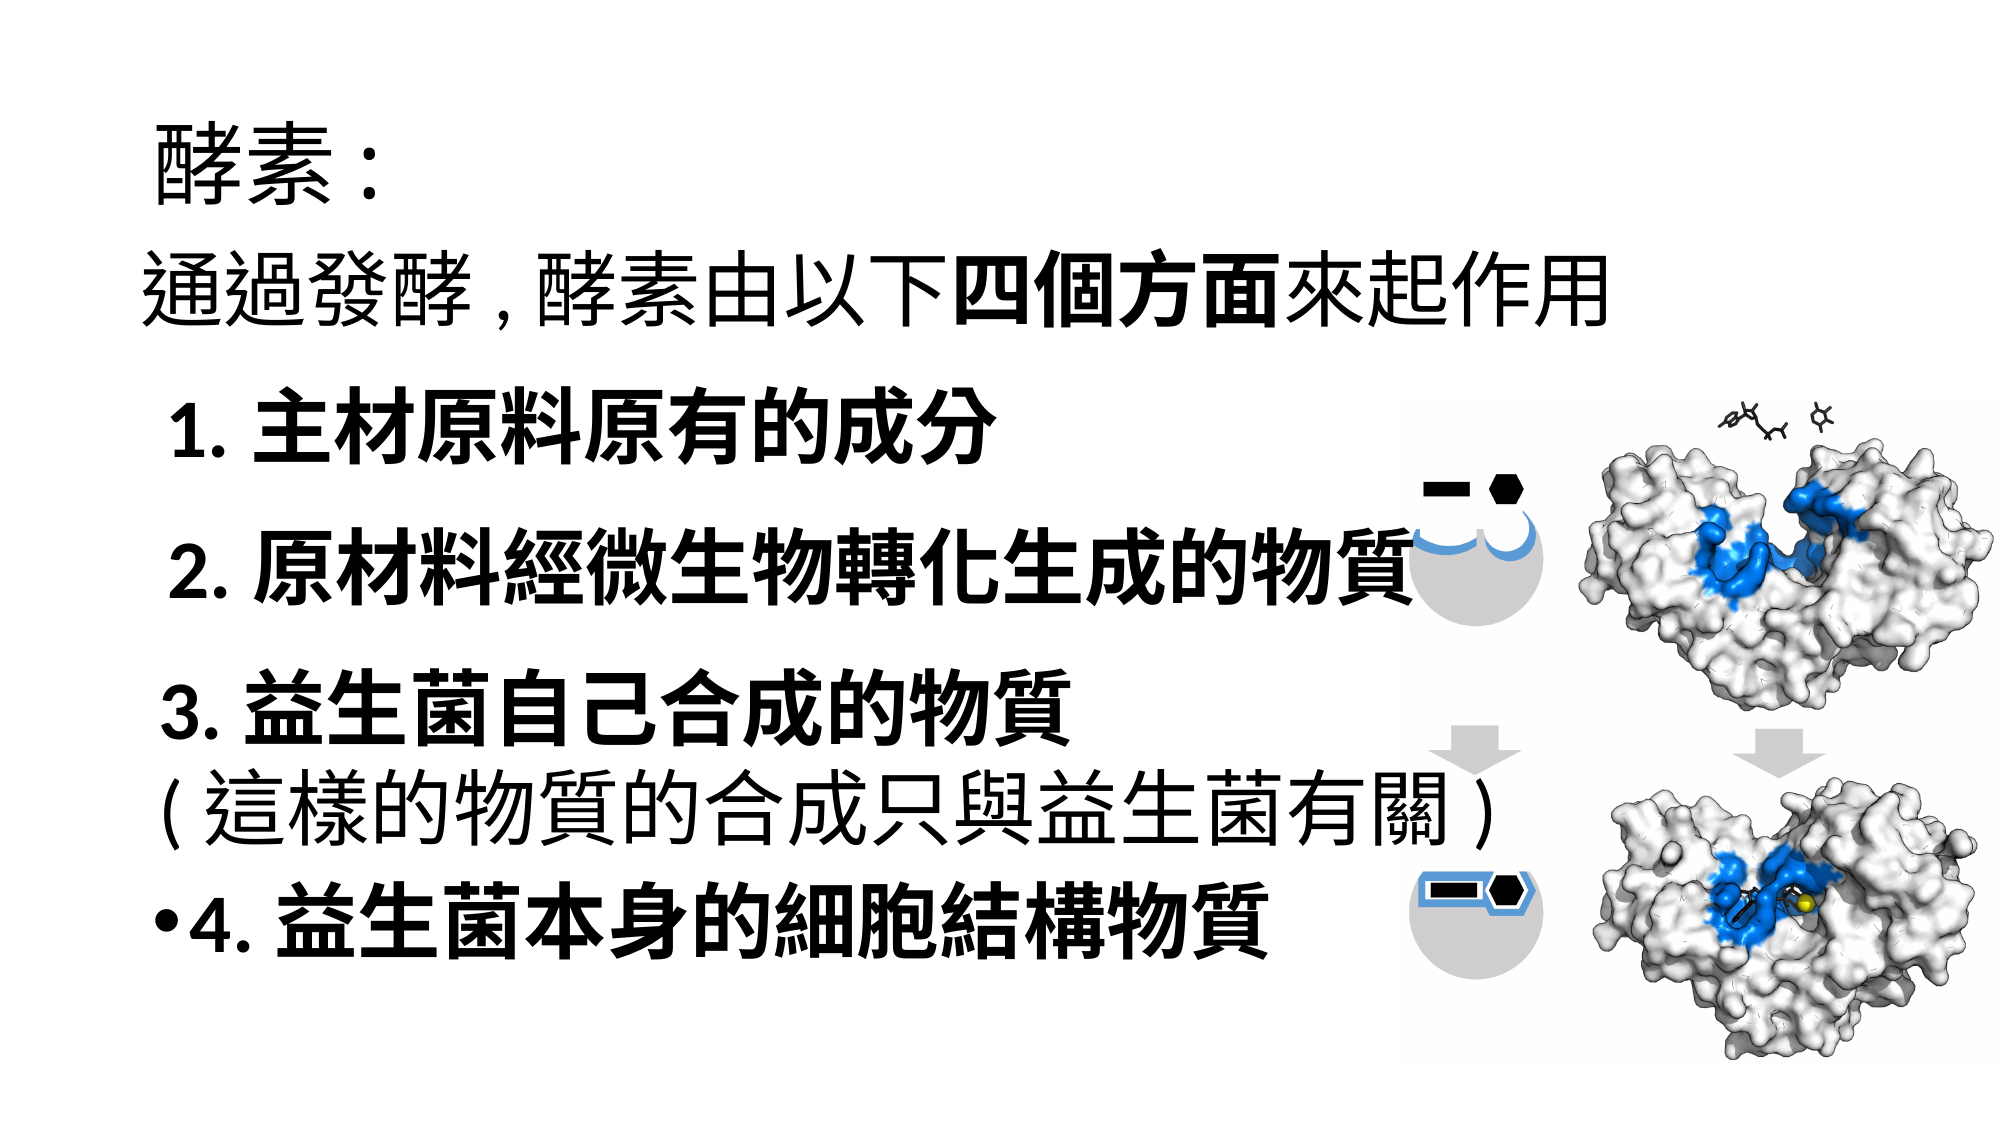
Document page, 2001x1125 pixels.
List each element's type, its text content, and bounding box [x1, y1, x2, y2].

title 酵素: [137, 59, 1863, 278]
list 4.益生菌本身的細胞結構物質 [137, 872, 1305, 1122]
text_box 通過發酵,酵素由以下四個方面來起作用 [125, 229, 1632, 345]
text_box 3.益生菌自己合成的物質 (這樣的物質的合成只與益生菌有關) [143, 648, 1399, 909]
text_box 1.主材原料原有的成分 [150, 366, 1015, 527]
picture [1399, 395, 2000, 1066]
text_box 2.原材料經微生物轉化生成的物質 [153, 507, 1399, 648]
